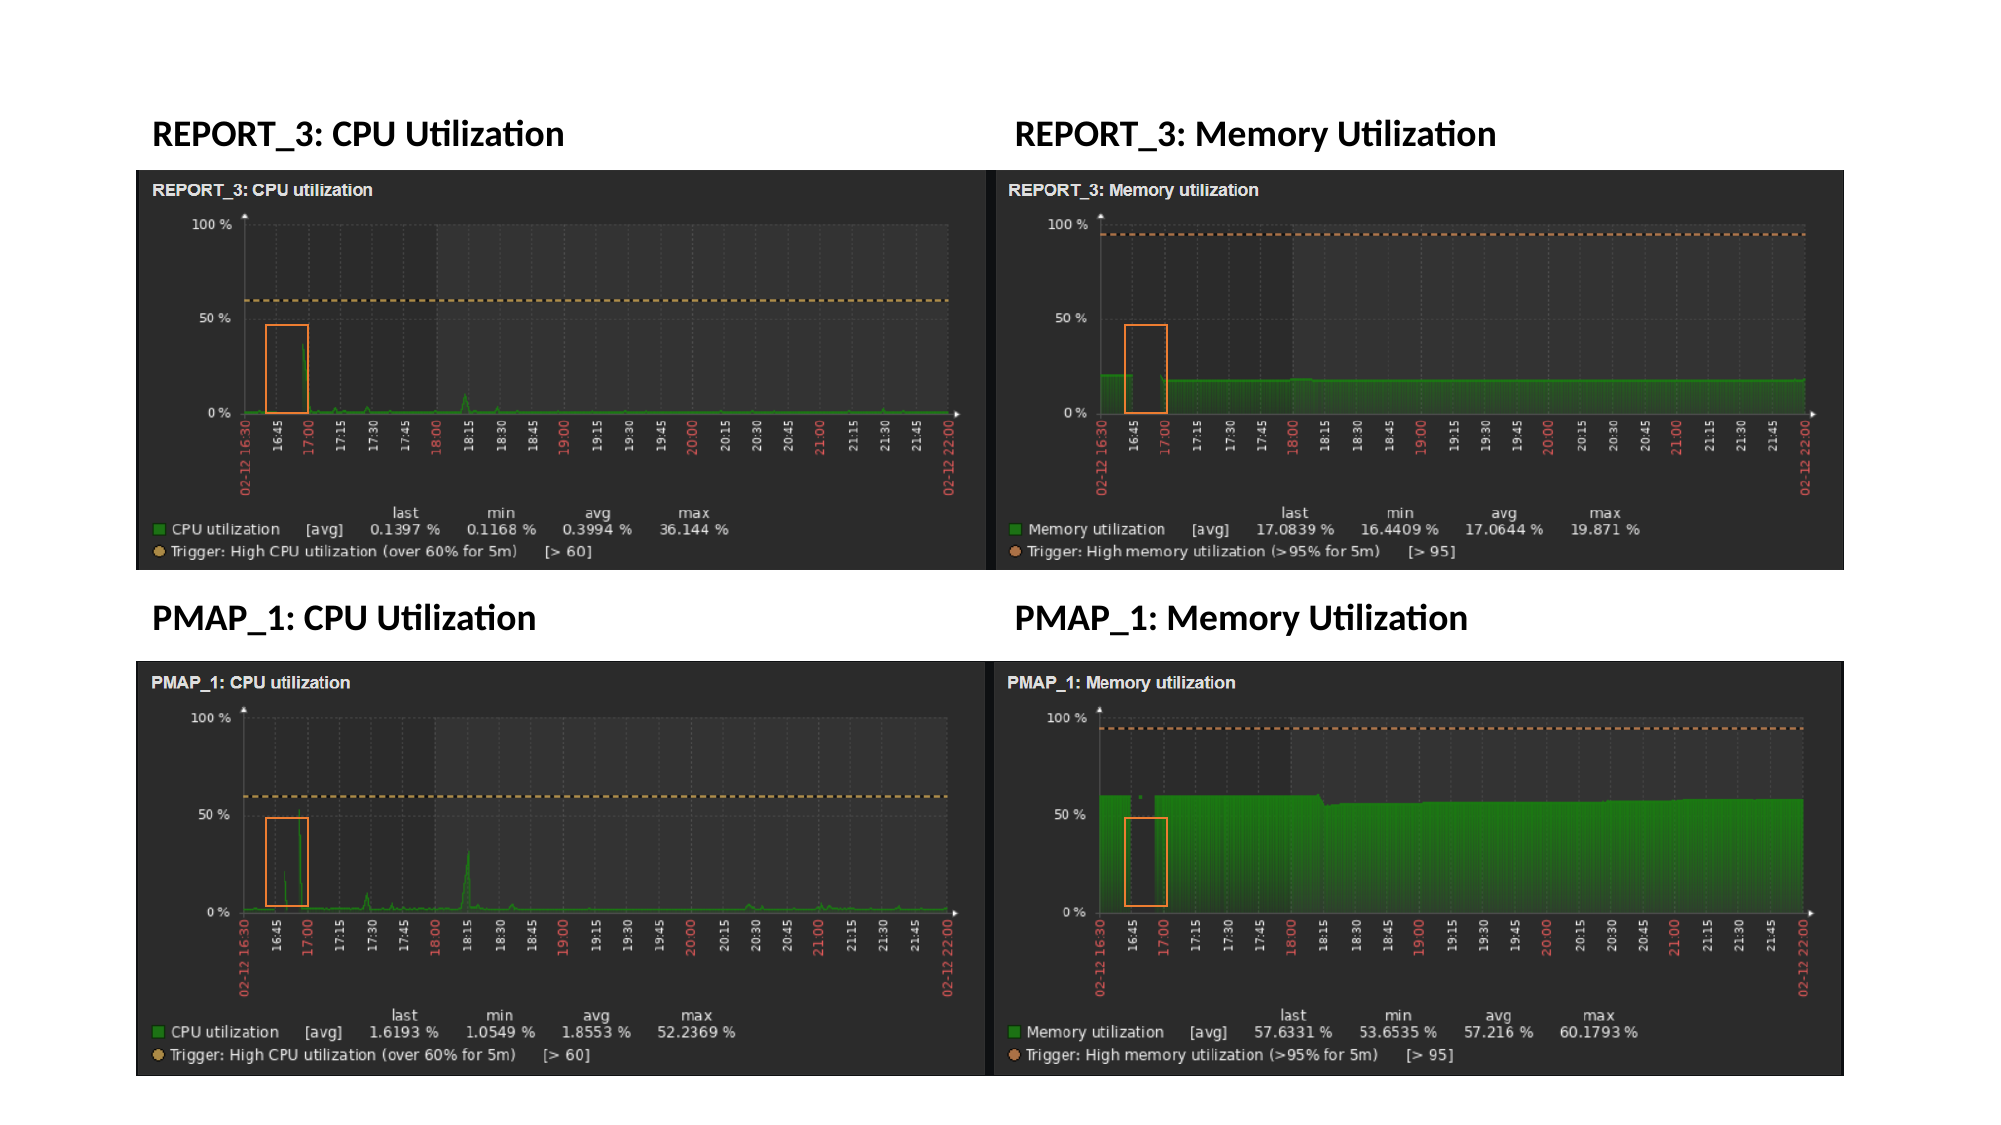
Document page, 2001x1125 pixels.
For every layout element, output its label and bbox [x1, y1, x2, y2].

text_box [137, 101, 1863, 162]
picture [136, 170, 1844, 570]
text_box [137, 585, 1863, 646]
picture [136, 661, 1844, 1076]
